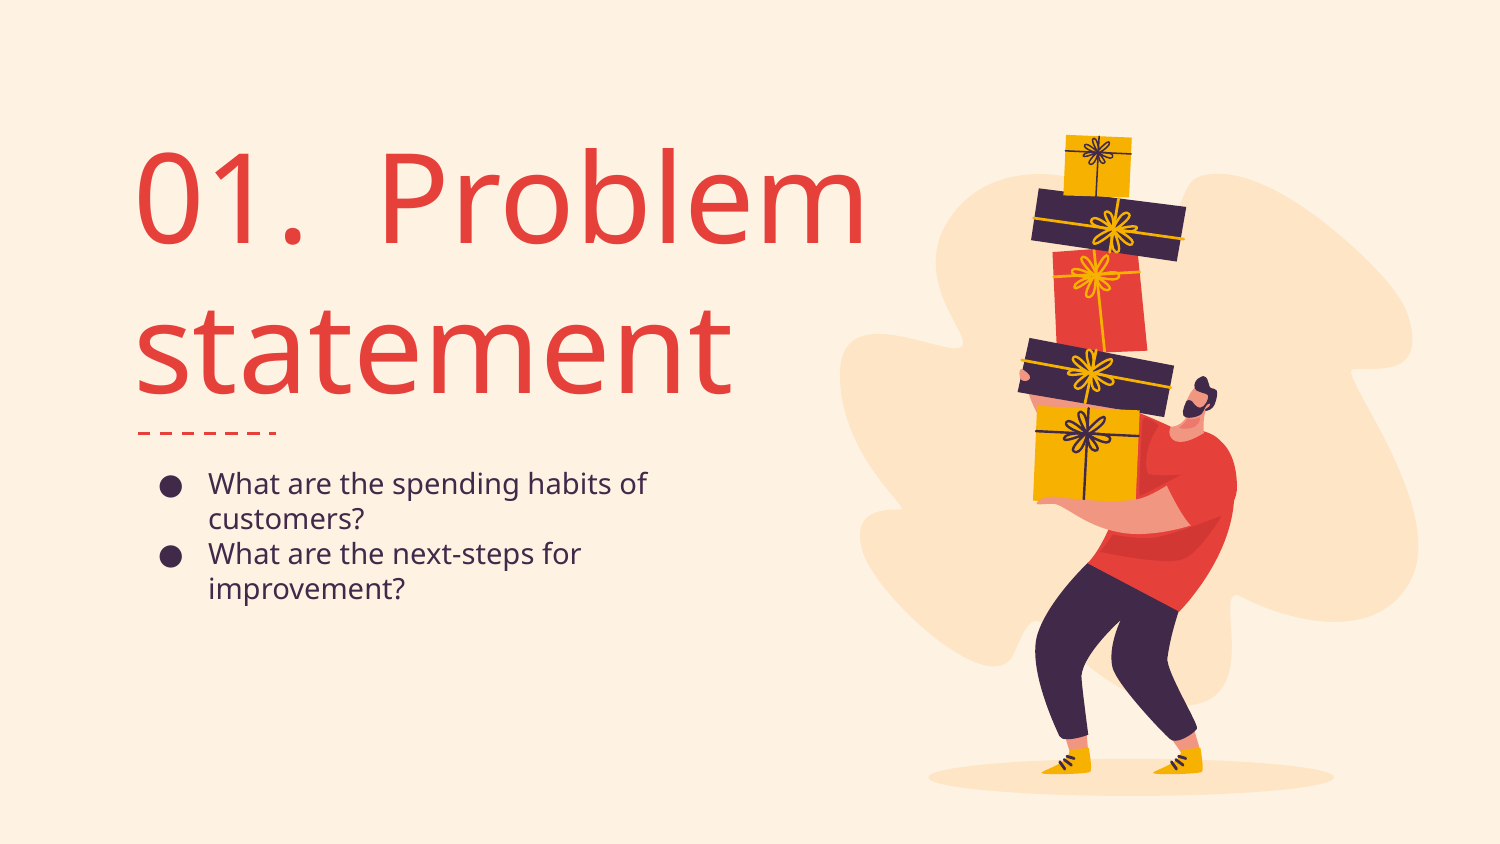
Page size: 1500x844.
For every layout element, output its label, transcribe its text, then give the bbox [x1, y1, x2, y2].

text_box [928, 134, 1335, 797]
list What are the spending habits of customers? What are the next-steps for improvement? [118, 450, 757, 776]
title 01. Problem statement [118, 107, 1076, 434]
